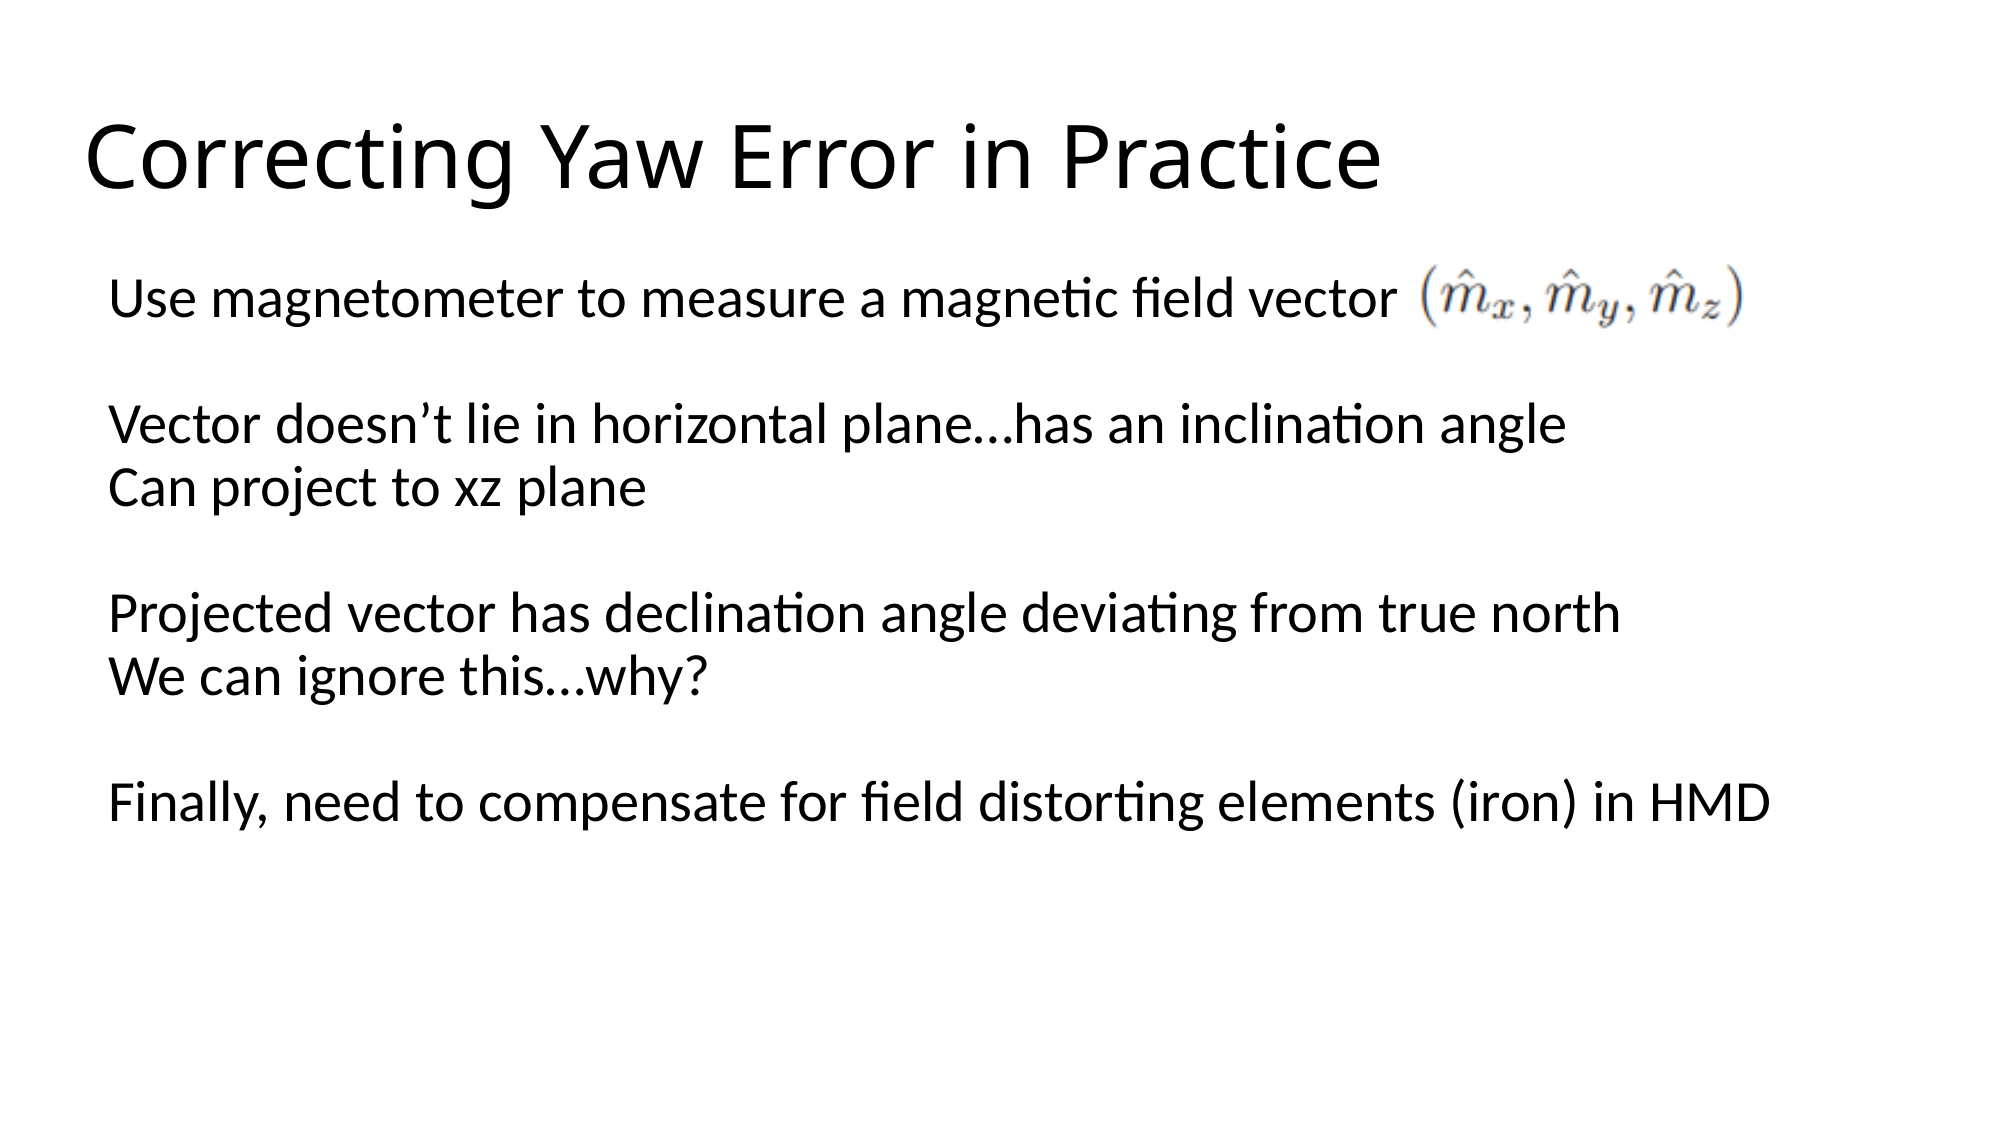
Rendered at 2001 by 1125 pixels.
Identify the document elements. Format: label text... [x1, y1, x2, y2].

picture [1418, 251, 1751, 338]
list Use magnetometer to measure a magnetic field vector Vector doesn’t lie in horizontal plane…has an inclination angle Can project to xz plane Projected vector has declination angle deviating from true north We can ignore this…why? Finally, need to compensate for field distorting elements (iron) in HMD [68, 252, 1932, 1000]
title Correcting Yaw Error in Practice [68, 97, 1932, 223]
